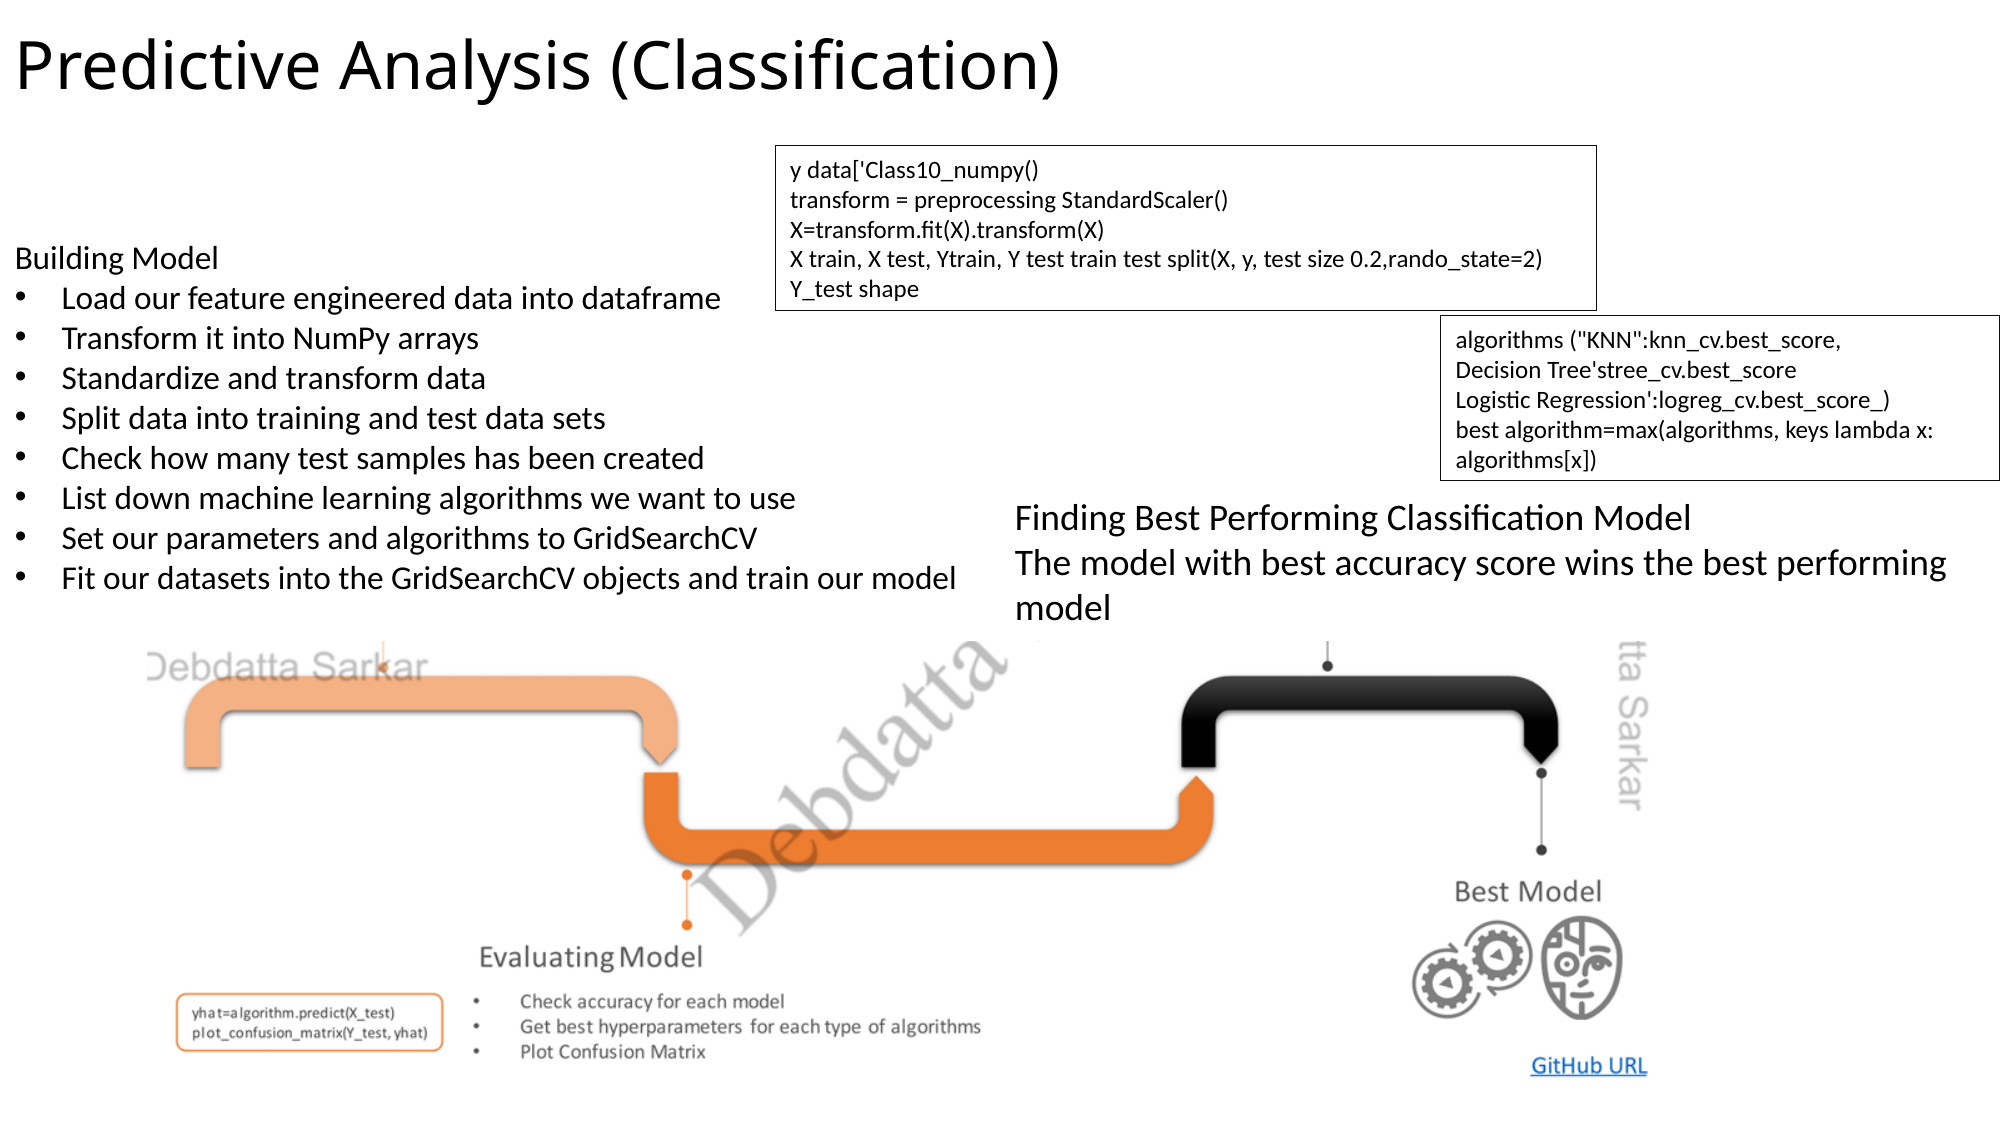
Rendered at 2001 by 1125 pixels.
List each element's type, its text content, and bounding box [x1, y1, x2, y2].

text_box Predictive Analysis (Classification) [0, 15, 1974, 111]
text_box algorithms ("KNN":knn_cv.best_score, Decision Tree'stree_cv.best_score Logistic Regression':logreg_cv.best_score_) best algorithm=max(algorithms, keys lambda x: algorithms[x]) [1440, 315, 2000, 481]
picture [147, 641, 1783, 1110]
text_box y data['Class10_numpy() transform = preprocessing StandardScaler() X=transform.fit(X).transform(X) X train, X test, Ytrain, Y test train test split(X, y, test size 0.2,rando_state=2) Y_test shape [775, 145, 1597, 311]
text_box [704, 822, 837, 963]
text_box Finding Best Performing Classification Model The model with best accuracy score wins the best performing model [999, 486, 2000, 636]
text_box Building Model Load our feature engineered data into dataframe Transform it into NumPy arrays Standardize and transform data Split data into training and test data sets Check how many test samples has been created List down machine learning algorithms we want to use Set our parameters and algorithms to GridSearchCV Fit our datasets into the GridSearchCV objects and train our model [0, 229, 1013, 604]
